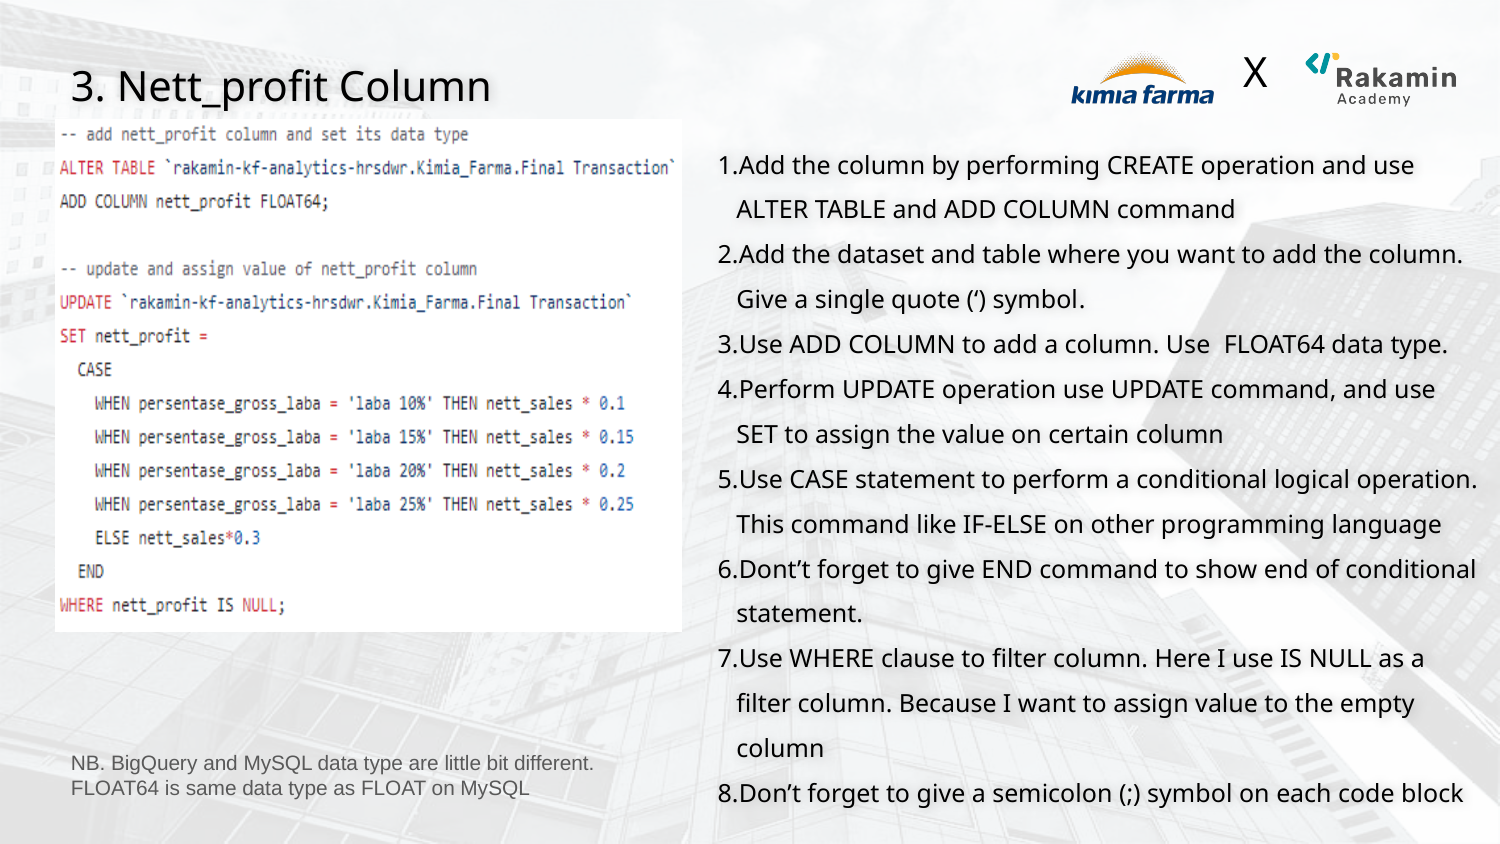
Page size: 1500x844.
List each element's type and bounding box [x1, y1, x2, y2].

picture [0, 0, 1500, 844]
text_box [1071, 30, 1465, 113]
